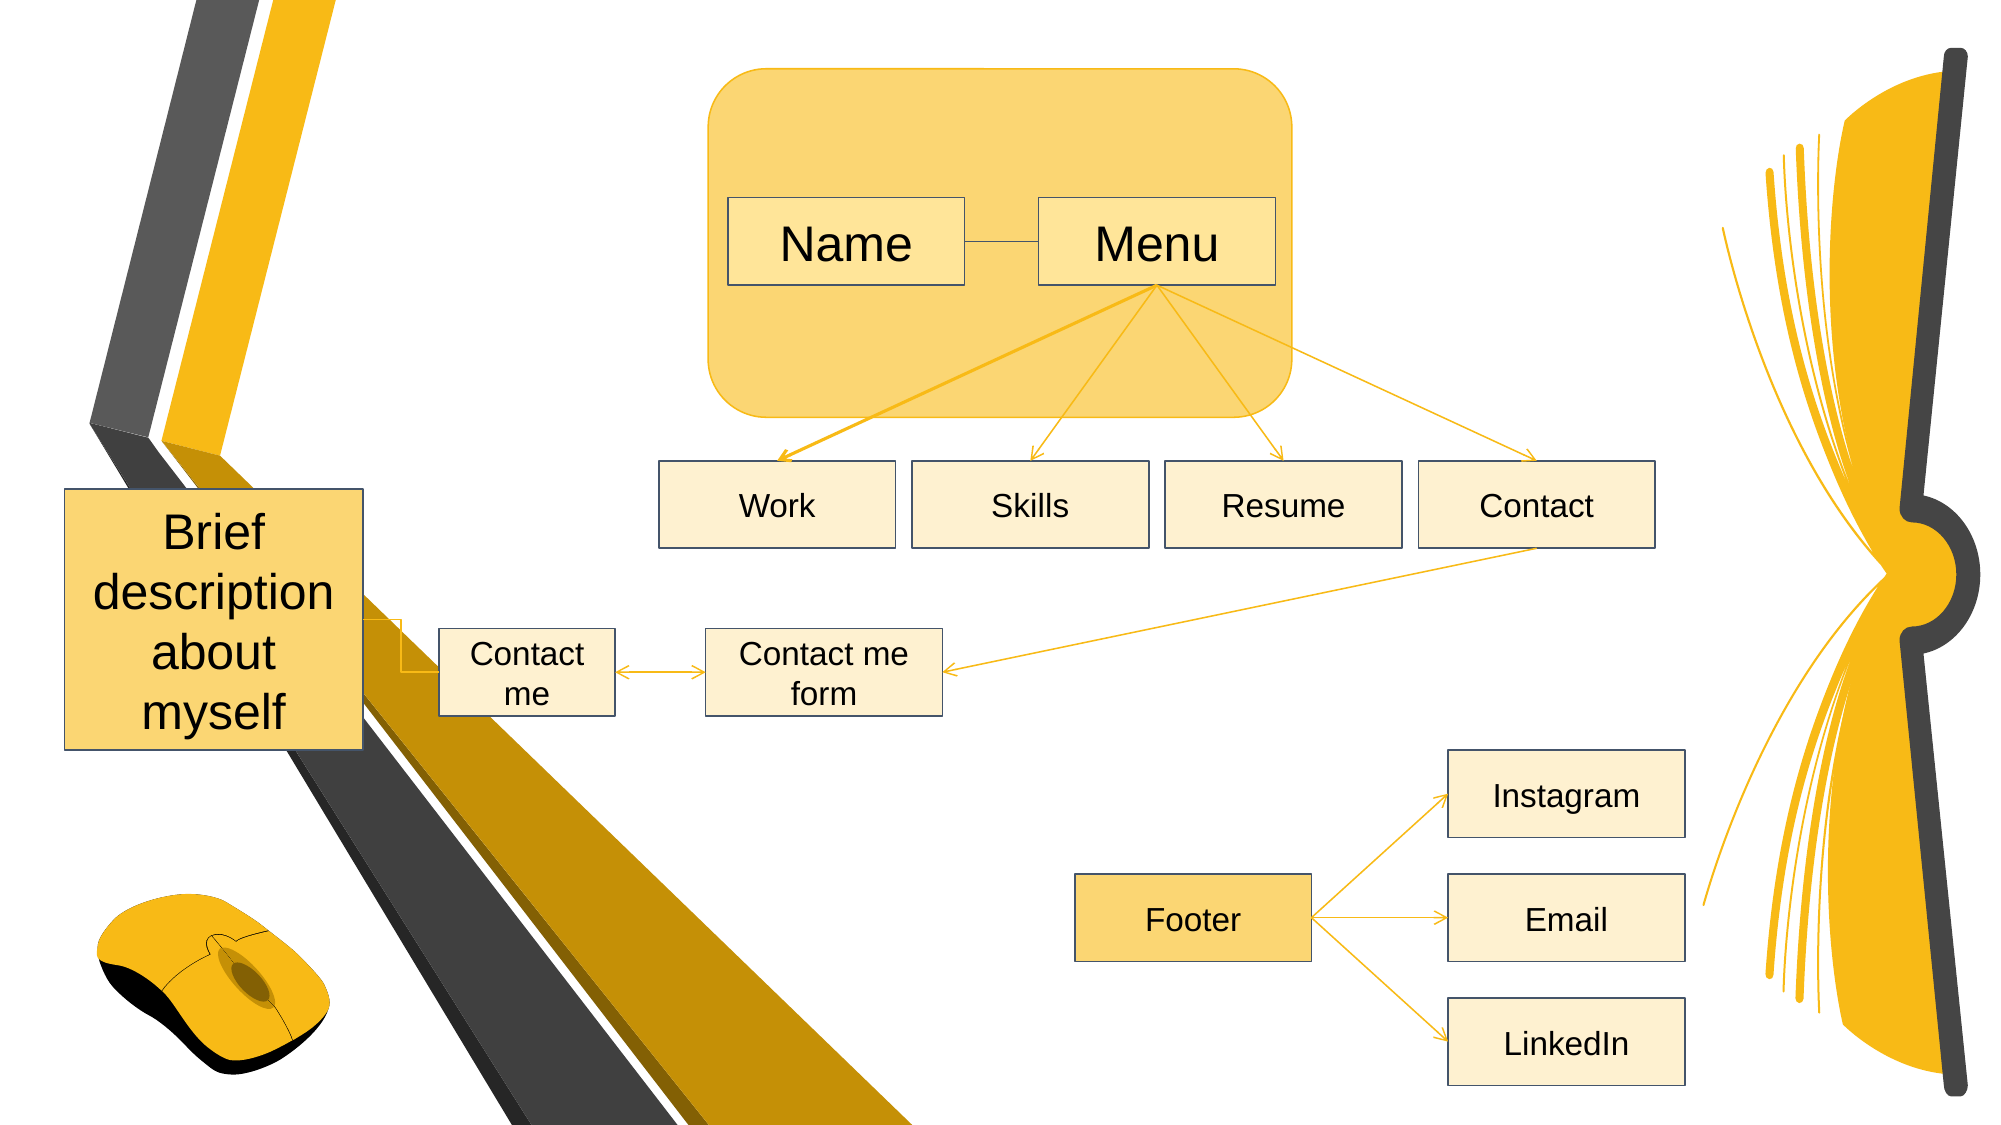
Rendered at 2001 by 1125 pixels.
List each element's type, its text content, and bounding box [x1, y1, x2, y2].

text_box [1156, 285, 1537, 461]
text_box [1311, 917, 1449, 1042]
text_box Resume [1165, 461, 1315, 548]
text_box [777, 285, 1030, 461]
text_box Menu [1038, 197, 1276, 285]
text_box Email [1449, 873, 1685, 962]
text_box Work [658, 460, 896, 549]
text_box Skills [912, 461, 1149, 549]
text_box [99, 891, 328, 1077]
text_box Contact me form [705, 628, 943, 716]
text_box Name [727, 197, 965, 286]
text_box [1311, 793, 1449, 917]
text_box [708, 68, 1292, 418]
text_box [1315, 433, 2000, 713]
text_box Contact me [438, 628, 616, 716]
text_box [362, 619, 439, 673]
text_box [1030, 285, 1156, 461]
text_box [942, 548, 1315, 673]
text_box LinkedIn [1448, 997, 1685, 1086]
text_box Instagram [1448, 749, 1685, 838]
text_box Brief description about myself [64, 489, 363, 750]
text_box Footer [1074, 873, 1311, 962]
